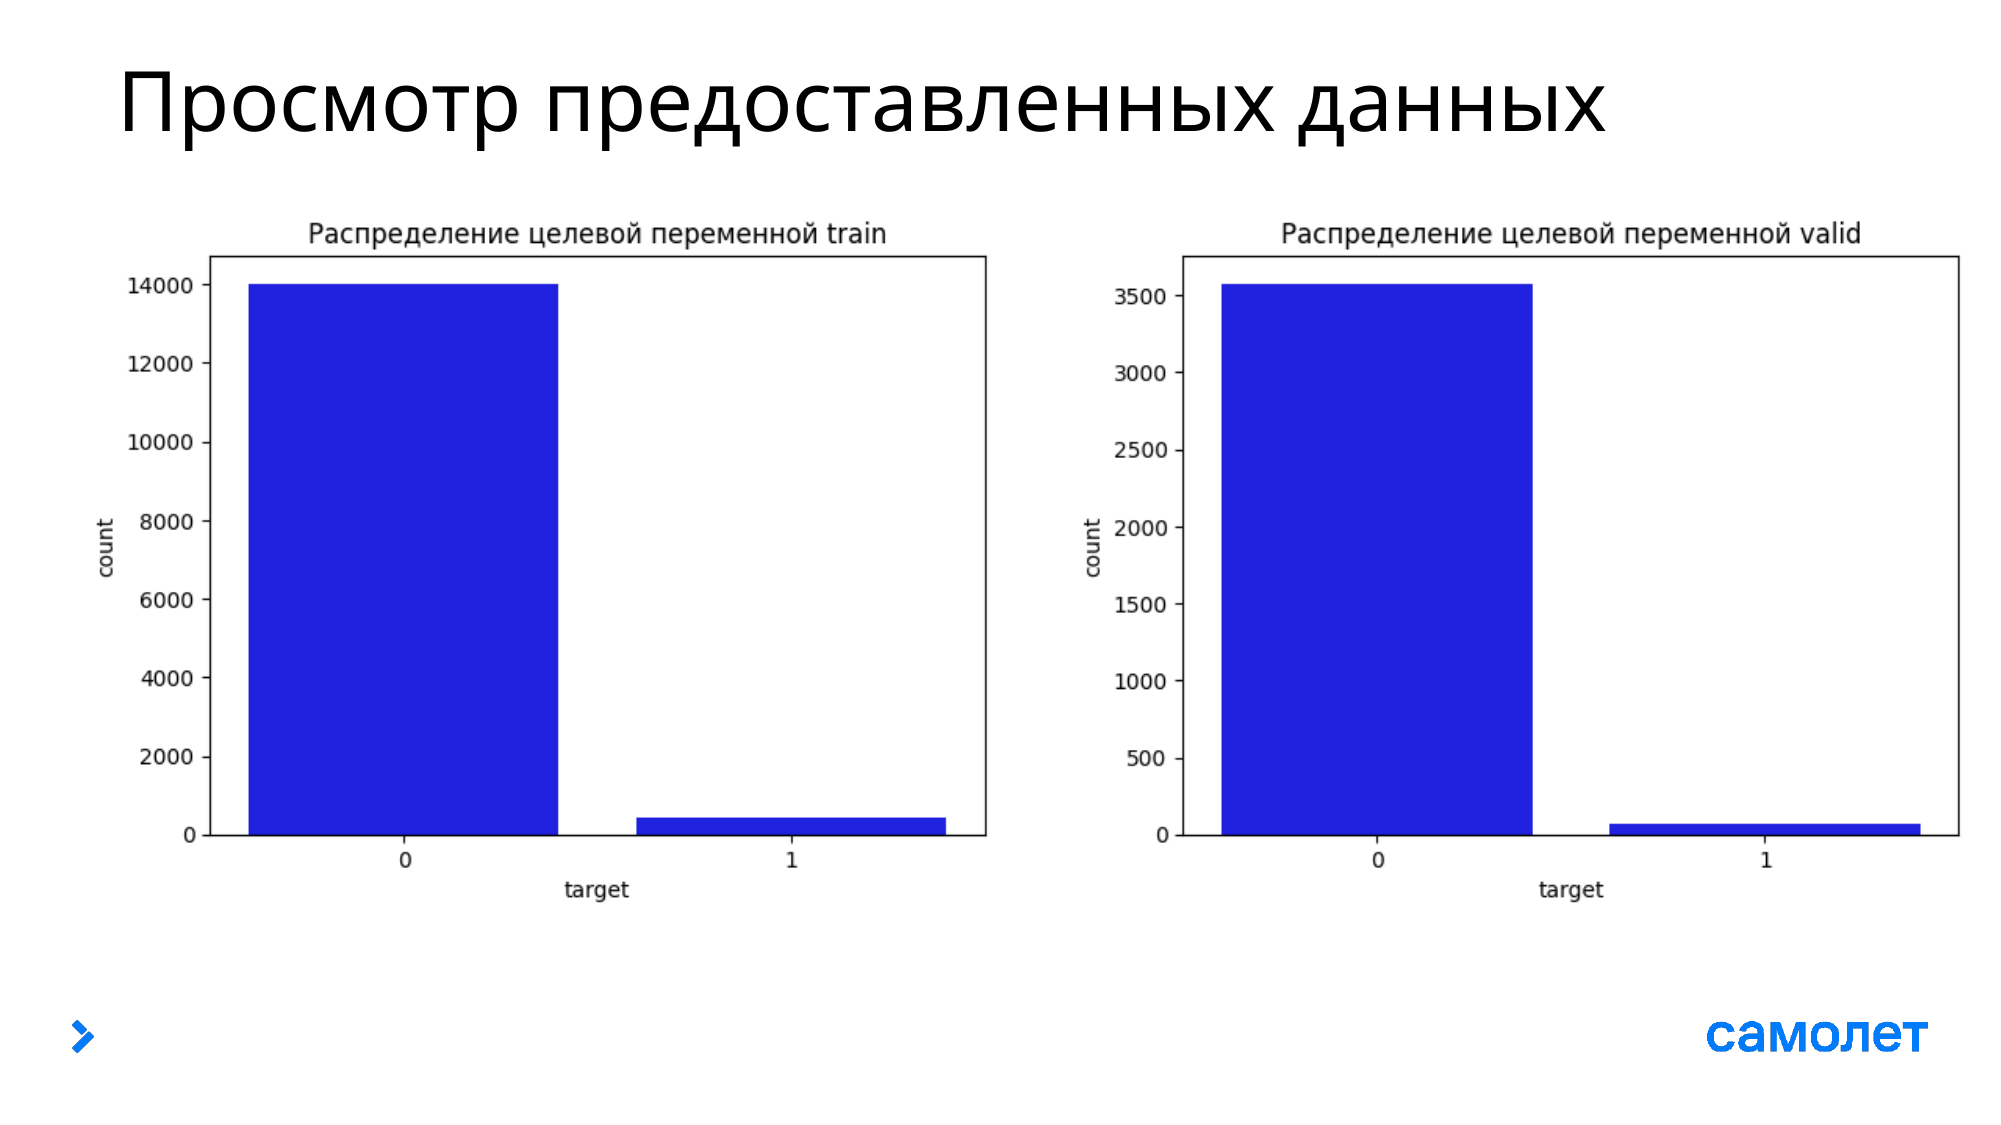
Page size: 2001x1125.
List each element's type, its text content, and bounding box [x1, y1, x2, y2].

picture [72, 1020, 94, 1053]
title Просмотр предоставленных данных [116, 58, 1972, 167]
picture [1066, 206, 1974, 919]
picture [1707, 1021, 1928, 1052]
picture [80, 206, 1001, 919]
